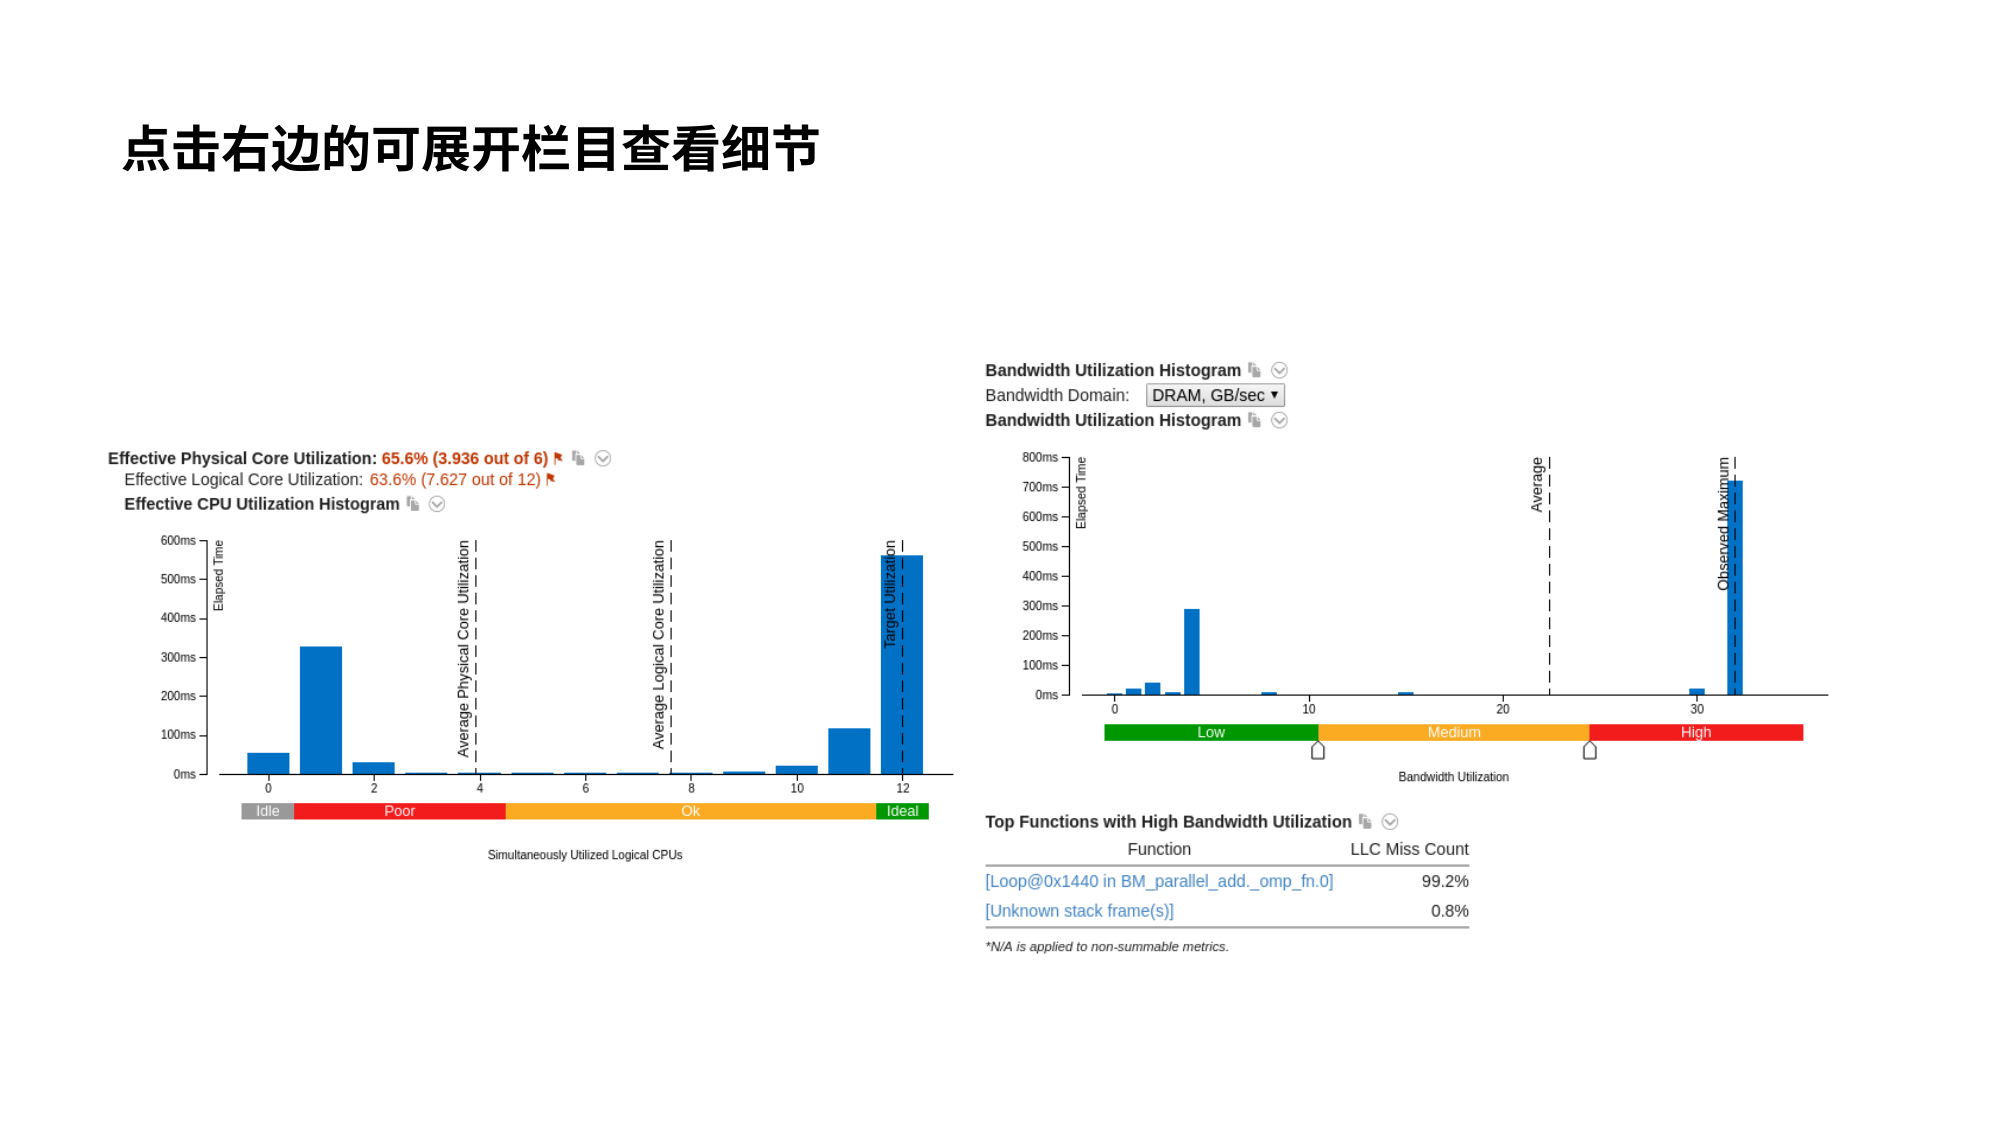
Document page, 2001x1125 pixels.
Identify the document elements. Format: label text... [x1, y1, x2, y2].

title 点击右边的可展开栏目查看细节 [106, 42, 1832, 260]
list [106, 442, 957, 871]
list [981, 356, 1832, 957]
